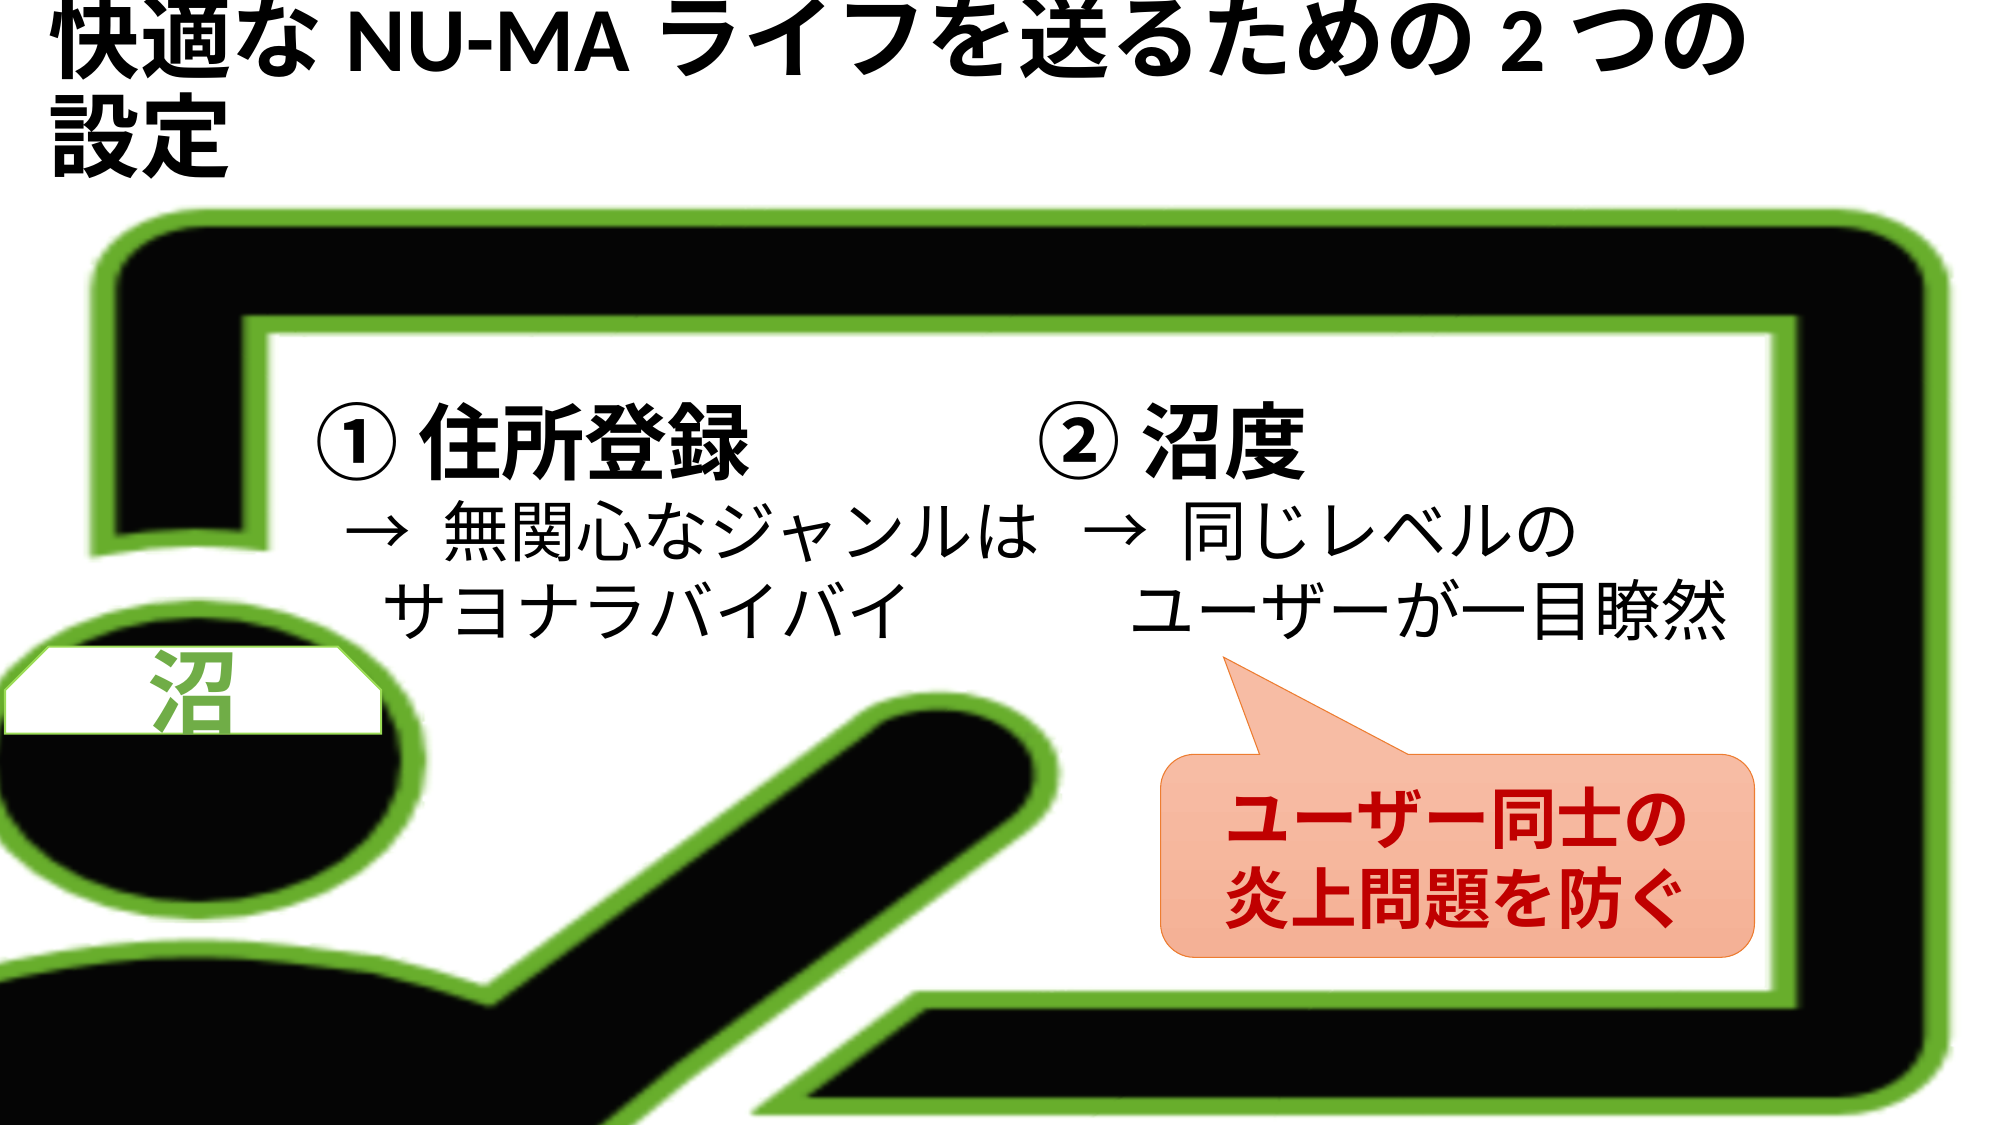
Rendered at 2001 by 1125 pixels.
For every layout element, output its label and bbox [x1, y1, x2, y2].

list [0, 0, 2000, 1125]
